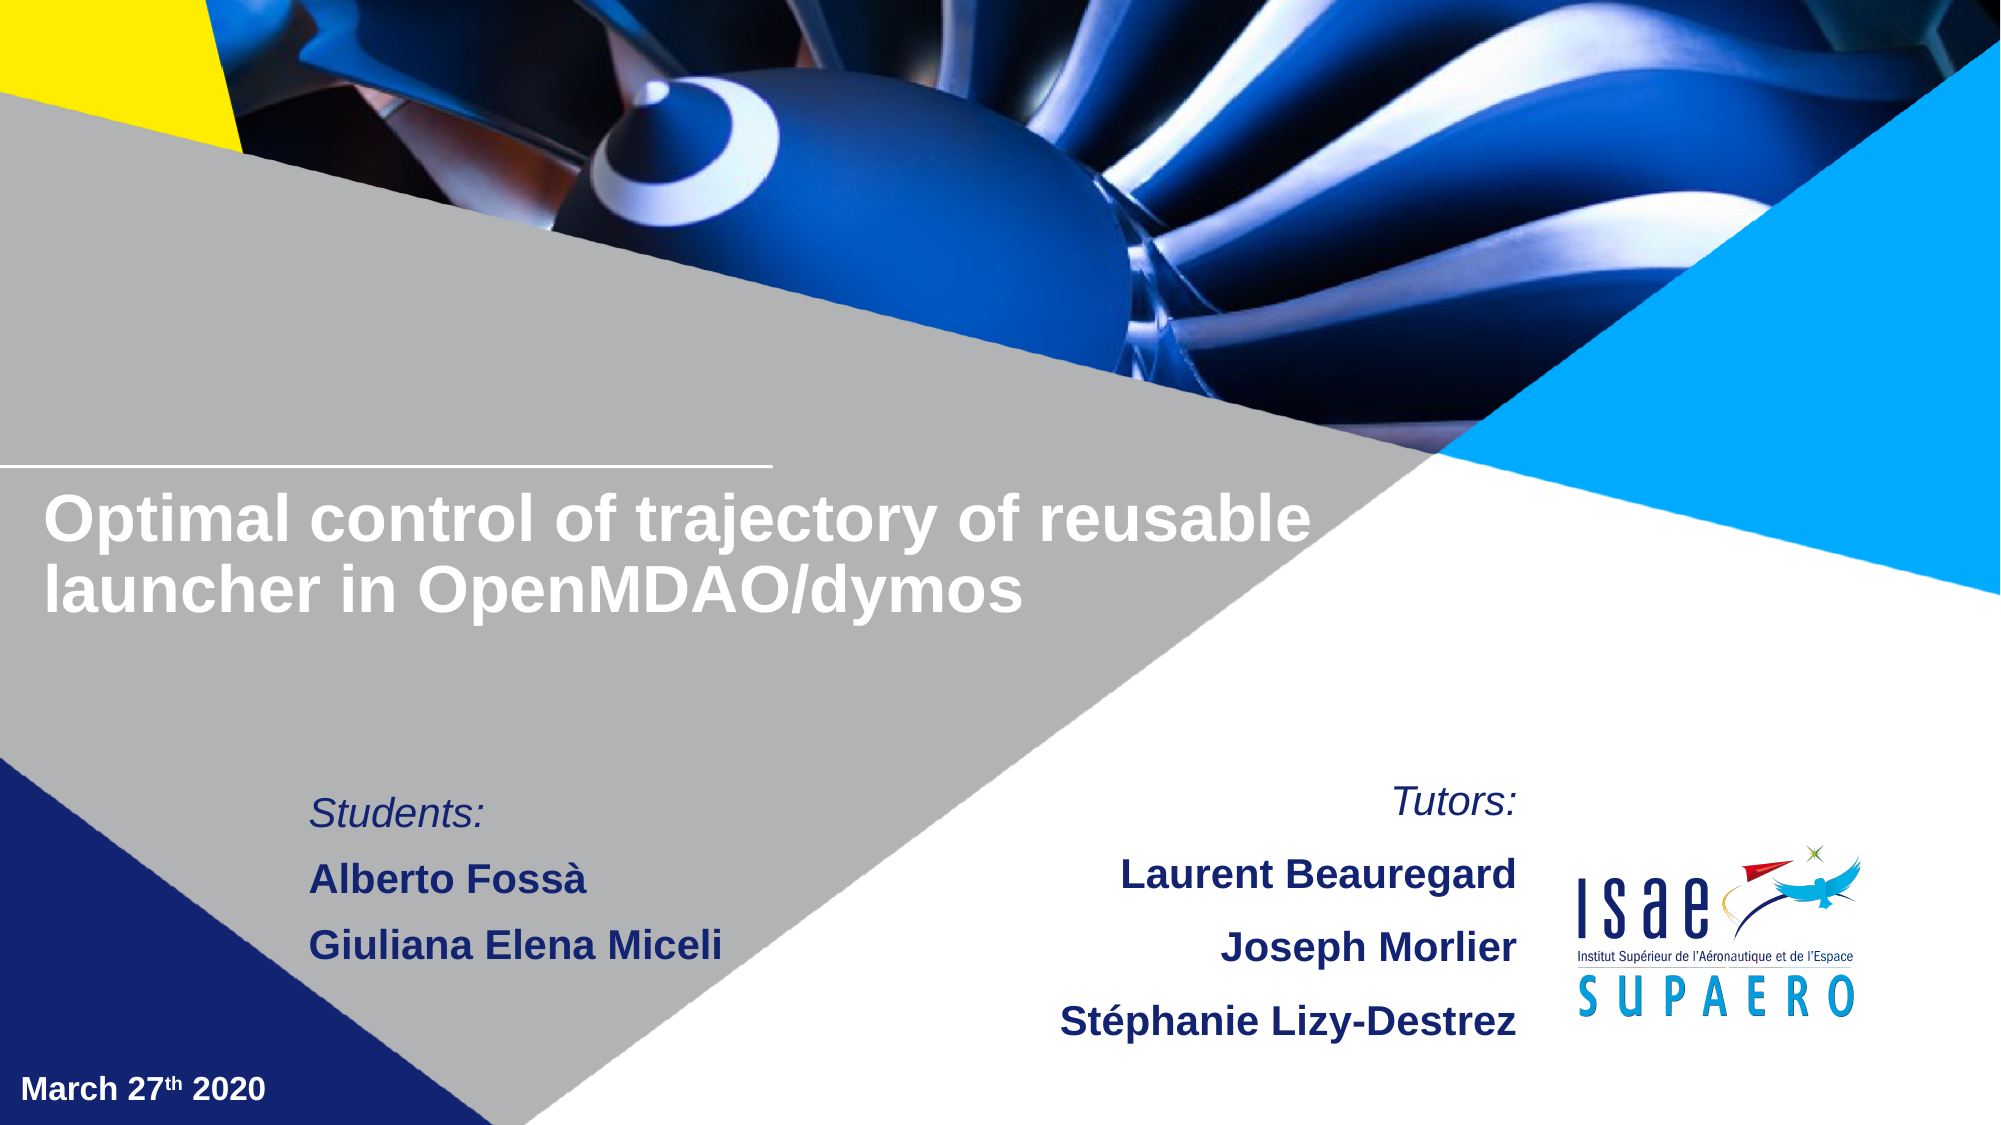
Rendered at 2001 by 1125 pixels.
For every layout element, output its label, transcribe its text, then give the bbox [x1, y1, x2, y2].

picture [0, 0, 2001, 1125]
text_box Tutors: Laurent Beauregard Joseph Morlier Stéphanie Lizy-Destrez [954, 763, 1533, 1038]
list Students: Alberto Fossà Giuliana Elena Miceli [293, 784, 837, 1058]
text_box March 27th 2020 [5, 1054, 480, 1125]
title Optimal control of trajectory of reusable launcher in OpenMDAO/dymos [28, 481, 1422, 630]
